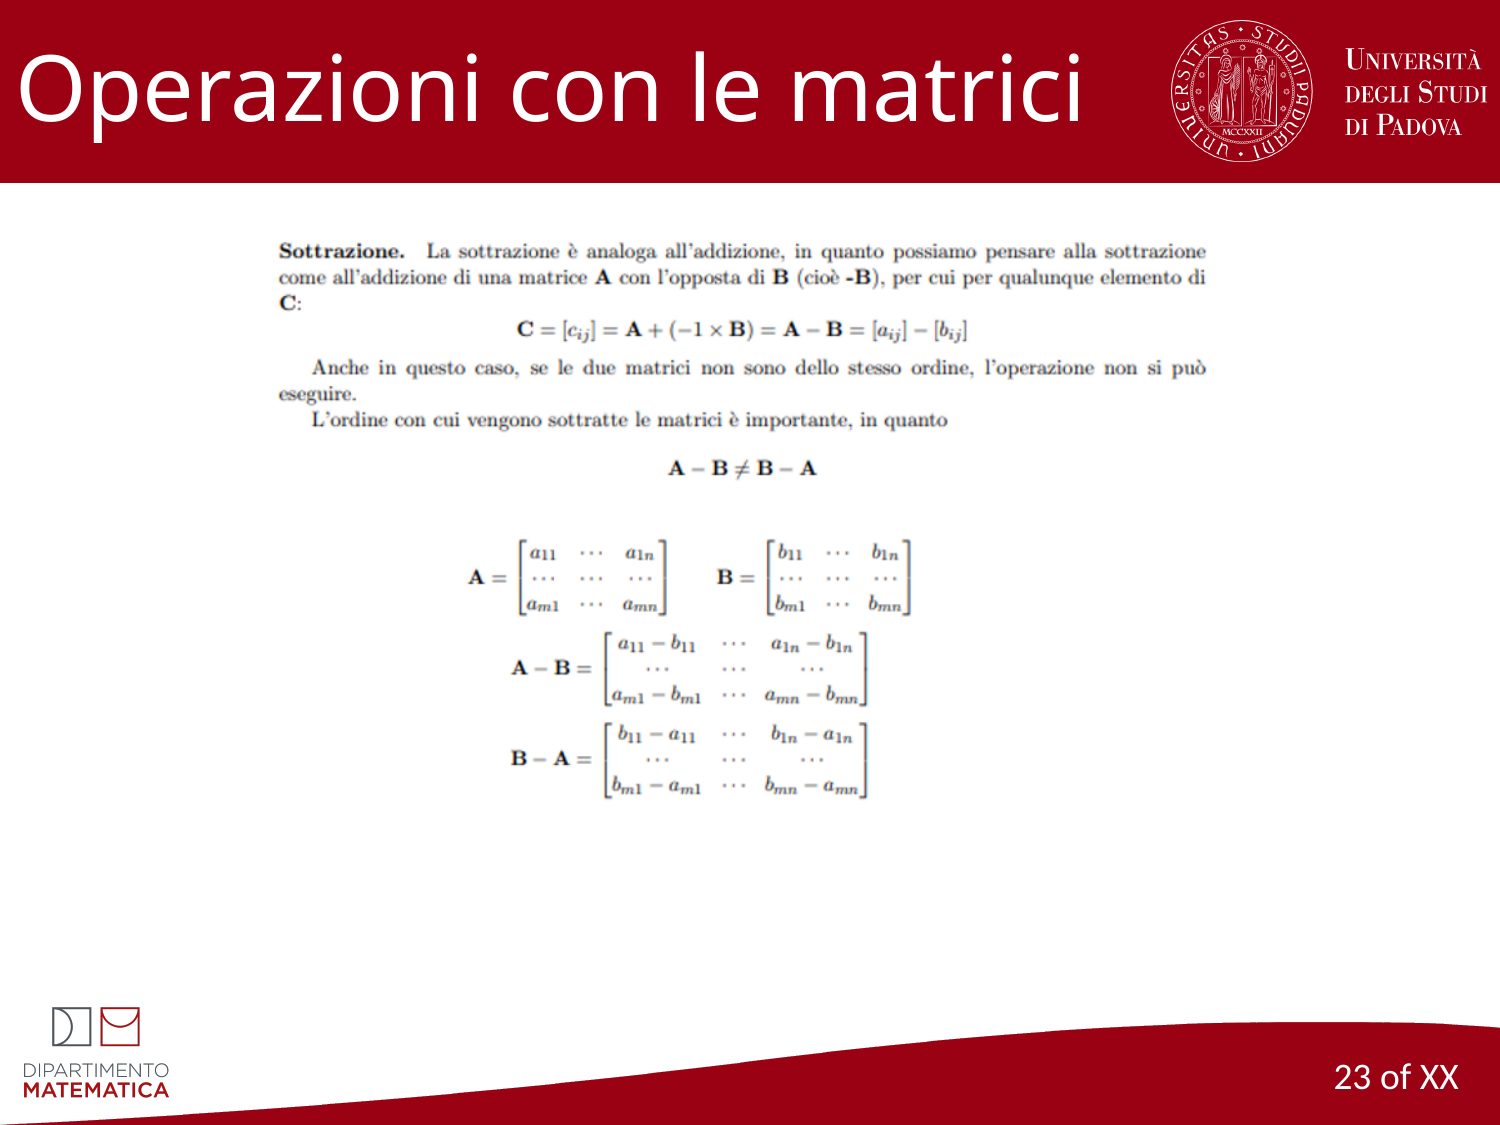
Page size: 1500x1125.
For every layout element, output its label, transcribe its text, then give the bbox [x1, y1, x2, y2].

picture [1171, 20, 1487, 162]
picture [276, 524, 1074, 809]
title Operazioni con le matrici [0, 0, 1159, 183]
slide_number 23 of XX [1136, 1044, 1474, 1104]
picture [261, 221, 1239, 484]
picture [0, 1007, 1500, 1125]
